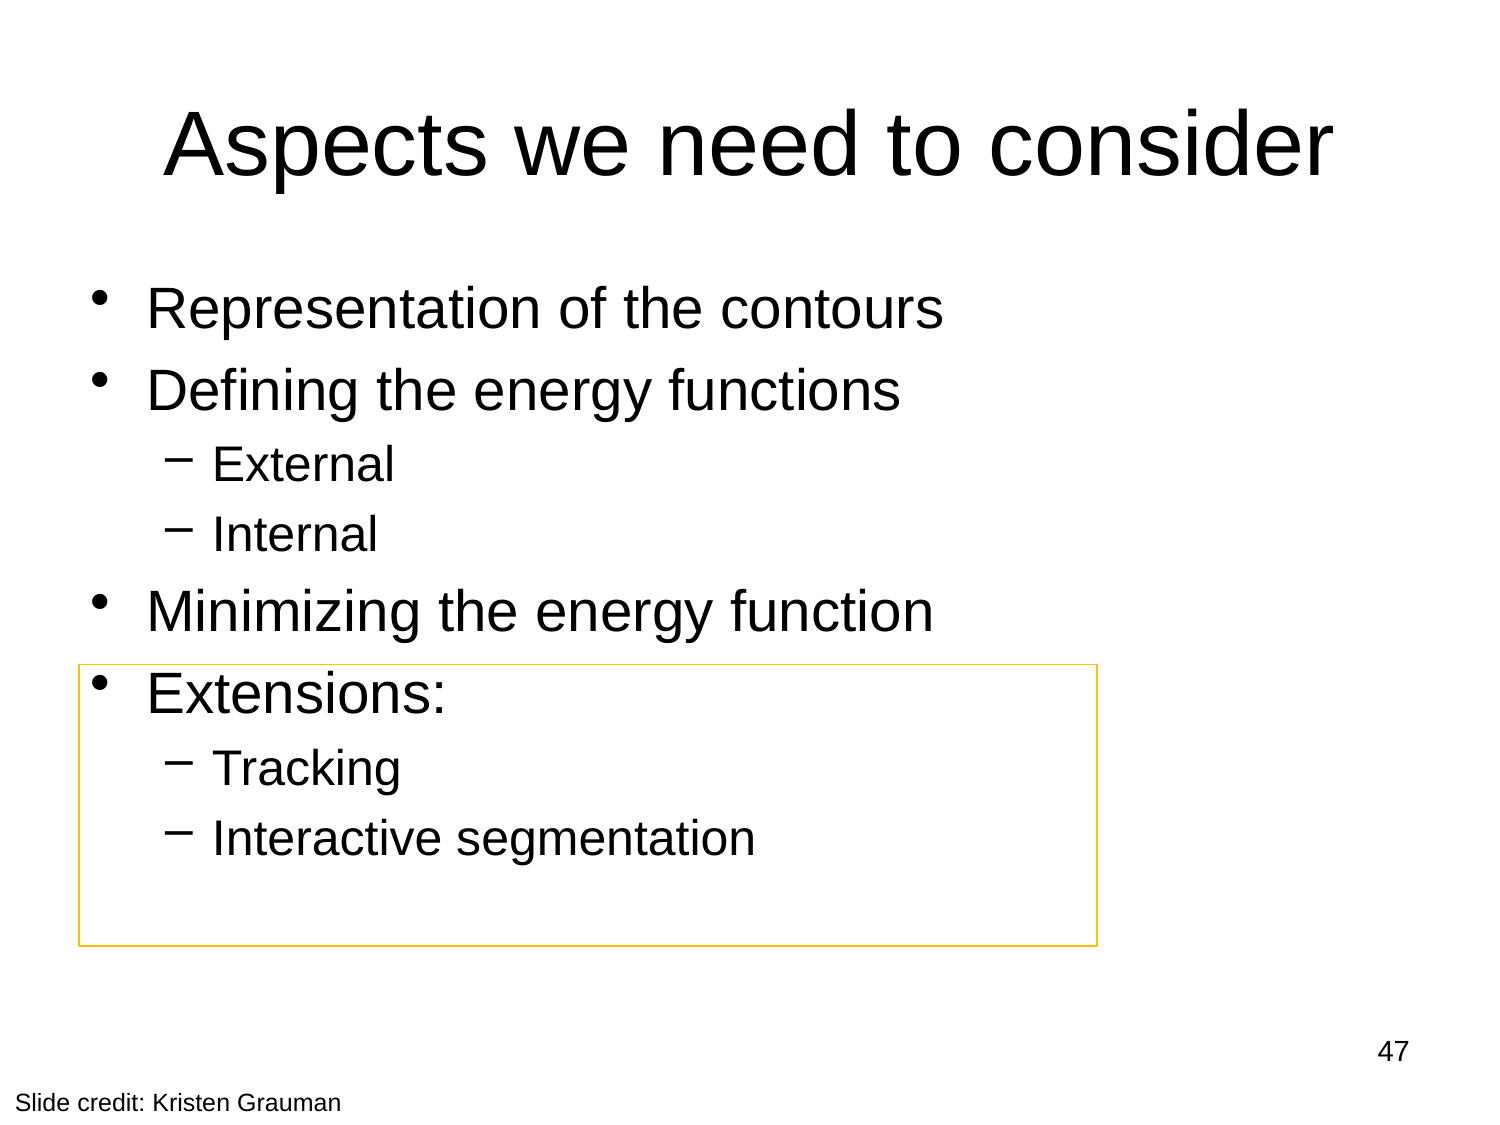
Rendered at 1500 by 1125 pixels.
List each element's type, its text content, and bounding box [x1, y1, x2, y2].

list Representation of the contours Defining the energy functions External Internal Minimizing the energy function Extensions: Tracking Interactive segmentation [74, 262, 1426, 1006]
text_box [79, 664, 1098, 946]
text_box Slide credit: Kristen Grauman [0, 1079, 975, 1125]
title Aspects we need to consider [74, 44, 1426, 233]
slide_number 47 [1074, 1024, 1426, 1103]
